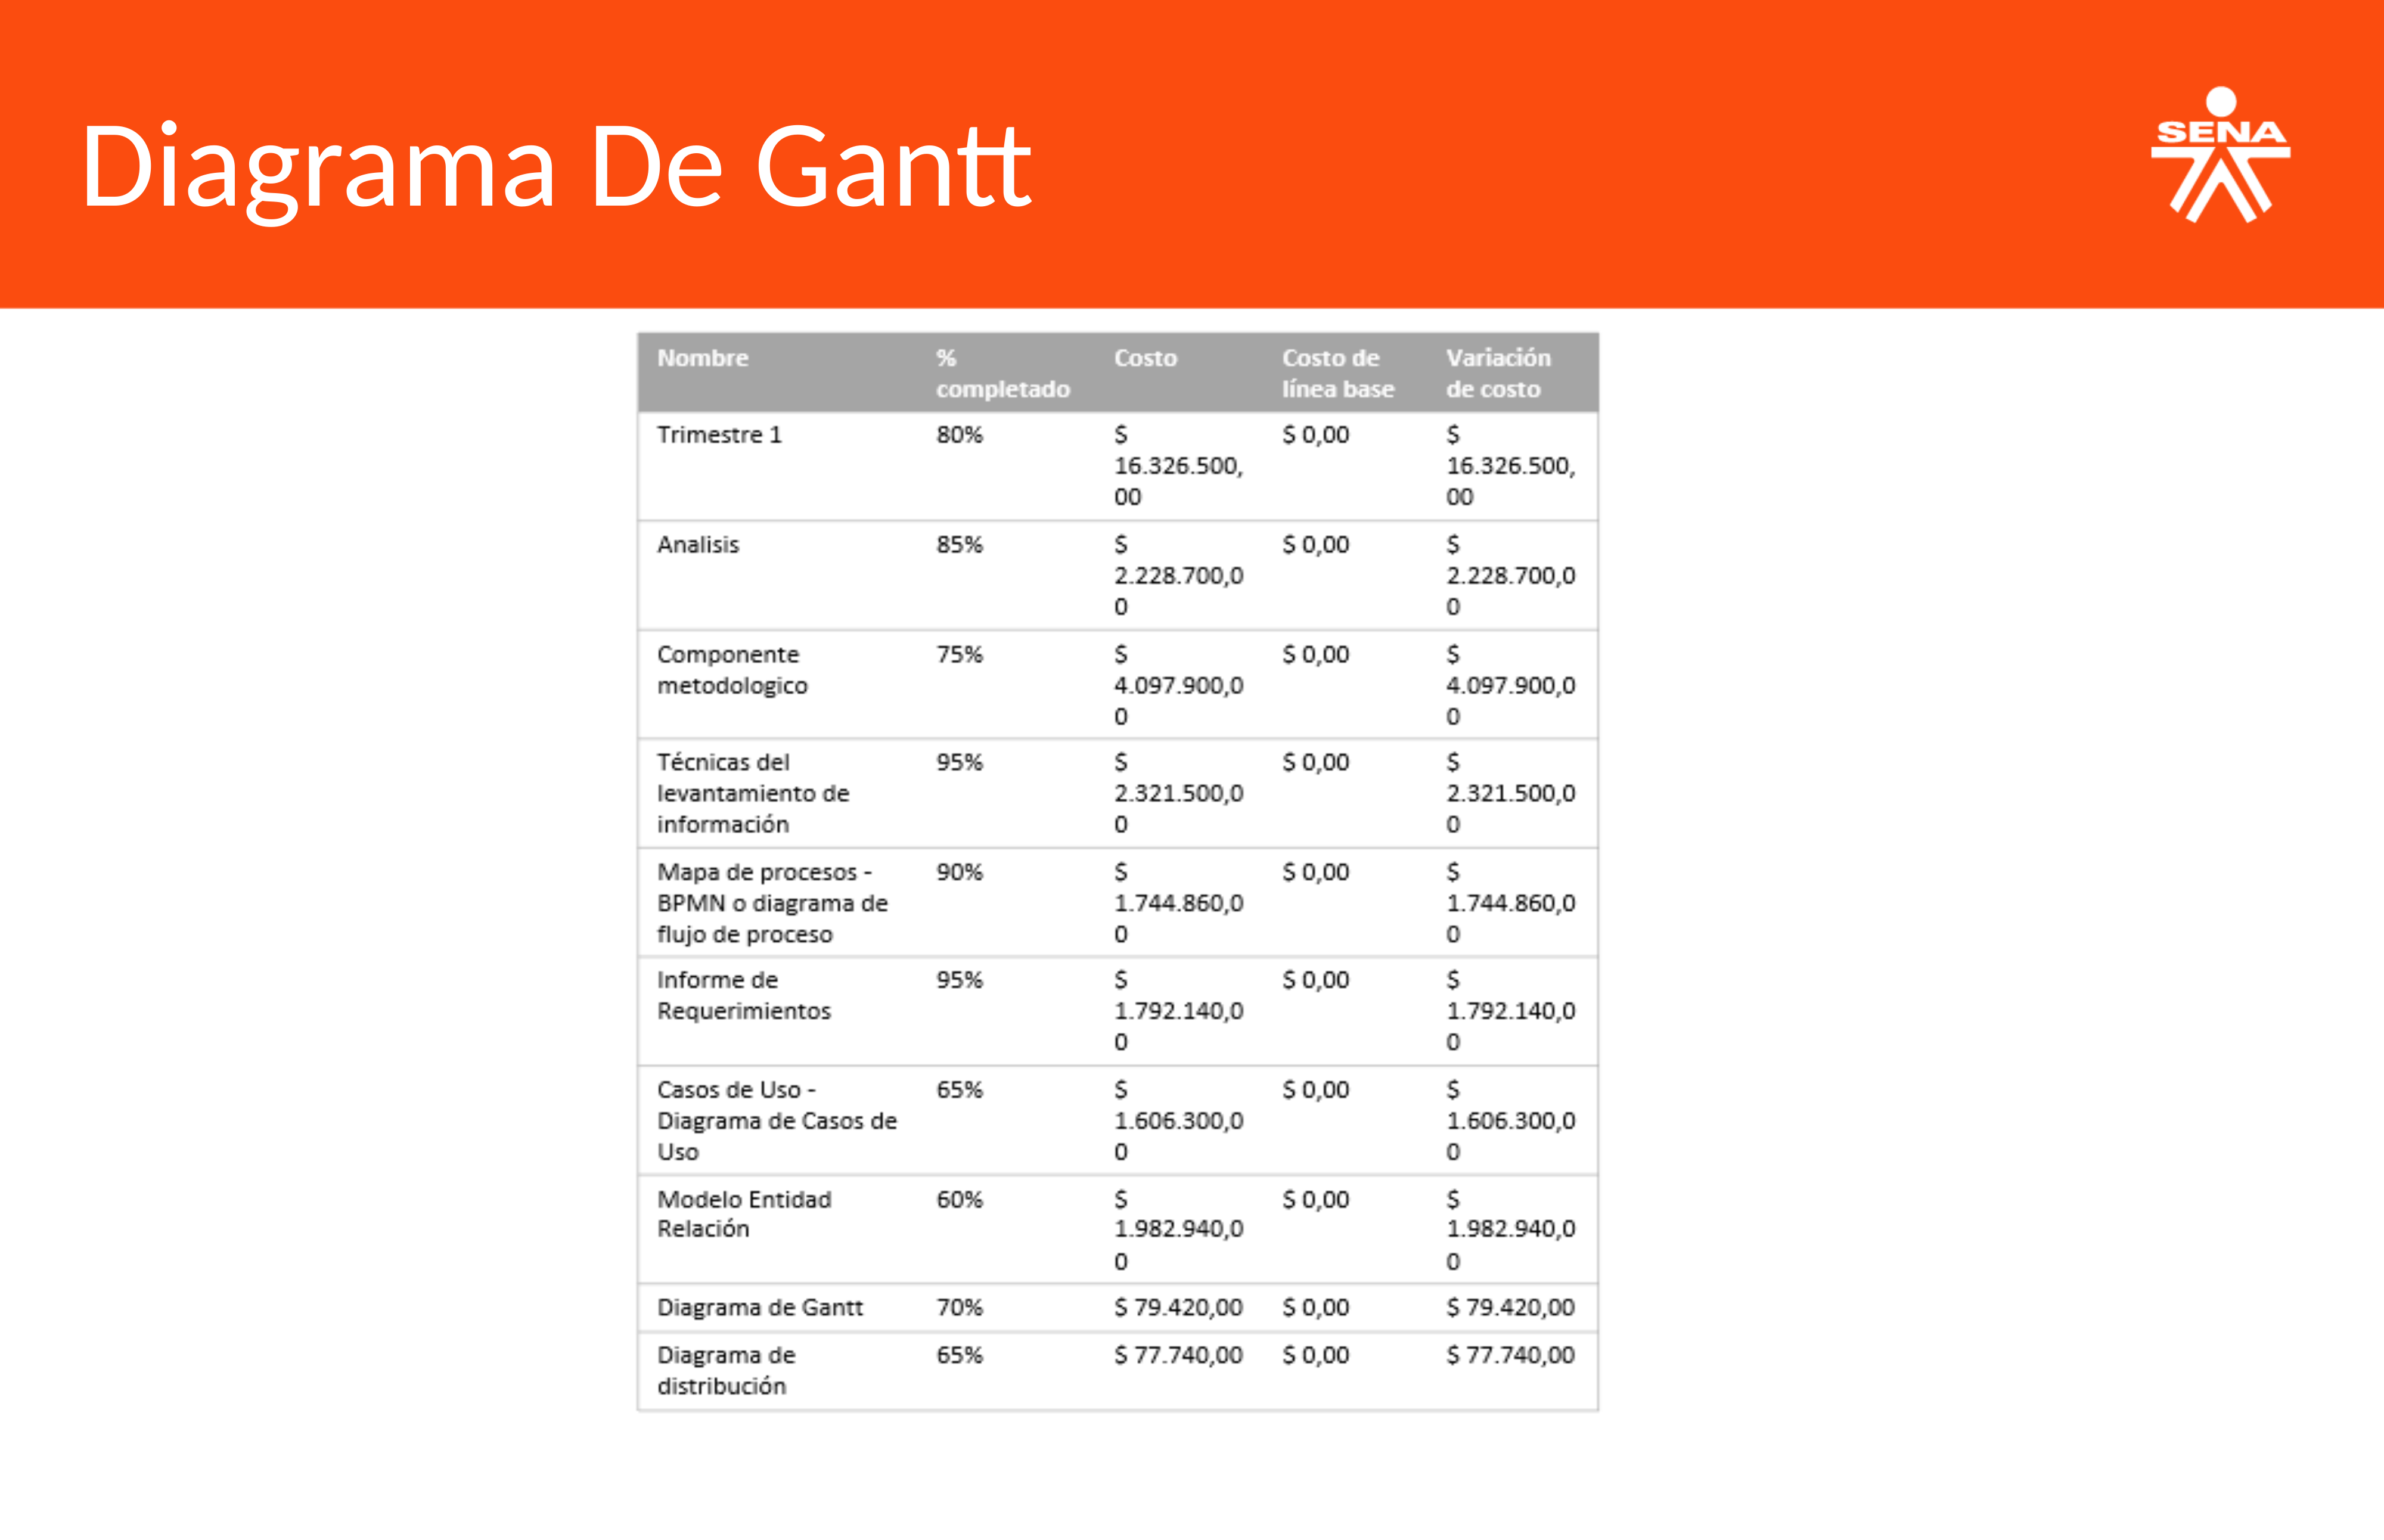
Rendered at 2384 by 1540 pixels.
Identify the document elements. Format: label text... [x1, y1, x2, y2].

text_box Diagrama De Gantt [72, 170, 1056, 356]
picture [0, 0, 2384, 1540]
